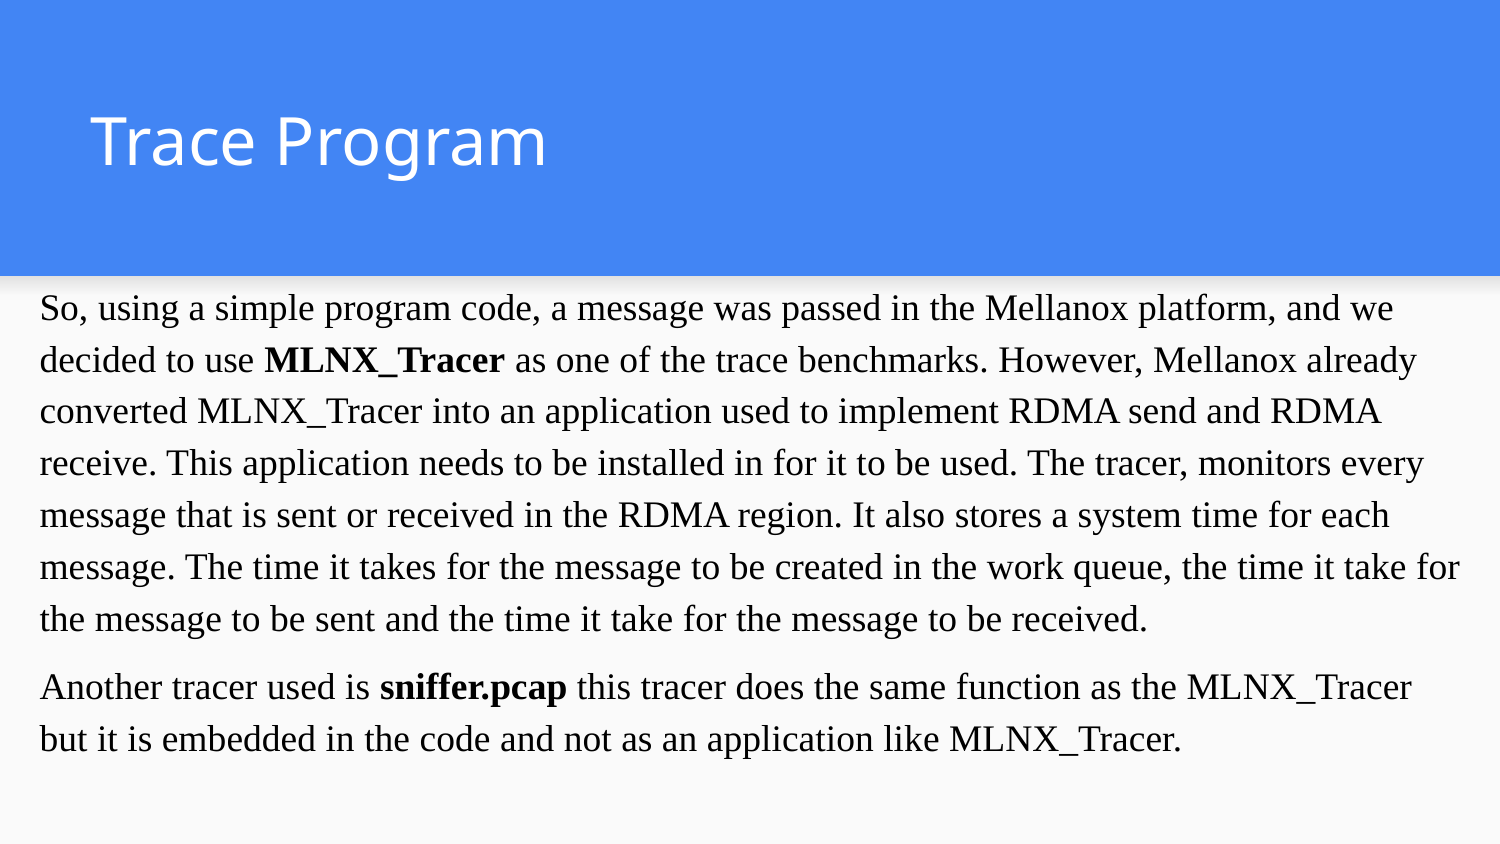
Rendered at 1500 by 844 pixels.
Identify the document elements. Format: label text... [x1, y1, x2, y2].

list So, using a simple program code, a message was passed in the Mellanox platform, and we decided to use MLNX_Tracer as one of the trace benchmarks. However, Mellanox already converted MLNX_Tracer into an application used to implement RDMA send and RDMA receive. This application needs to be installed in for it to be used. The tracer, monitors every message that is sent or received in the RDMA region. It also stores a system time for each message. The time it takes for the message to be created in the work queue, the time it take for the message to be sent and the time it take for the message to be received. Another tracer used is sniffer.pcap this tracer does the same function as the MLNX_Tracer but it is embedded in the code and not as an application like MLNX_Tracer. [24, 261, 1478, 830]
title Trace Program [75, 67, 1425, 194]
